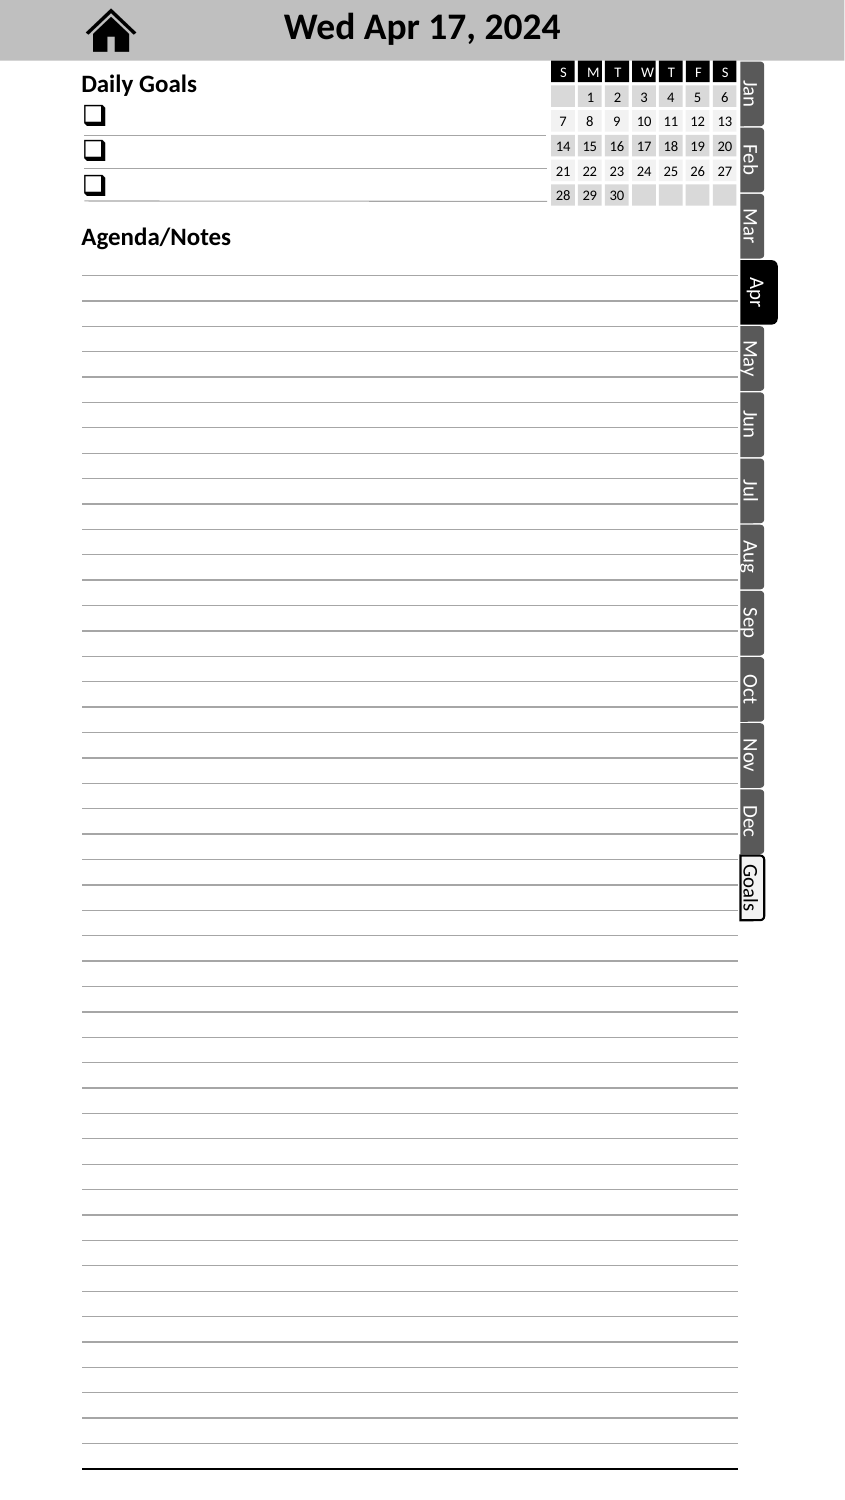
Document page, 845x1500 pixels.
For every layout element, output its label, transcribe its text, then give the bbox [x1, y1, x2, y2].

picture [82, 1, 140, 59]
list Wed Apr 17, 2024 [190, 0, 655, 61]
